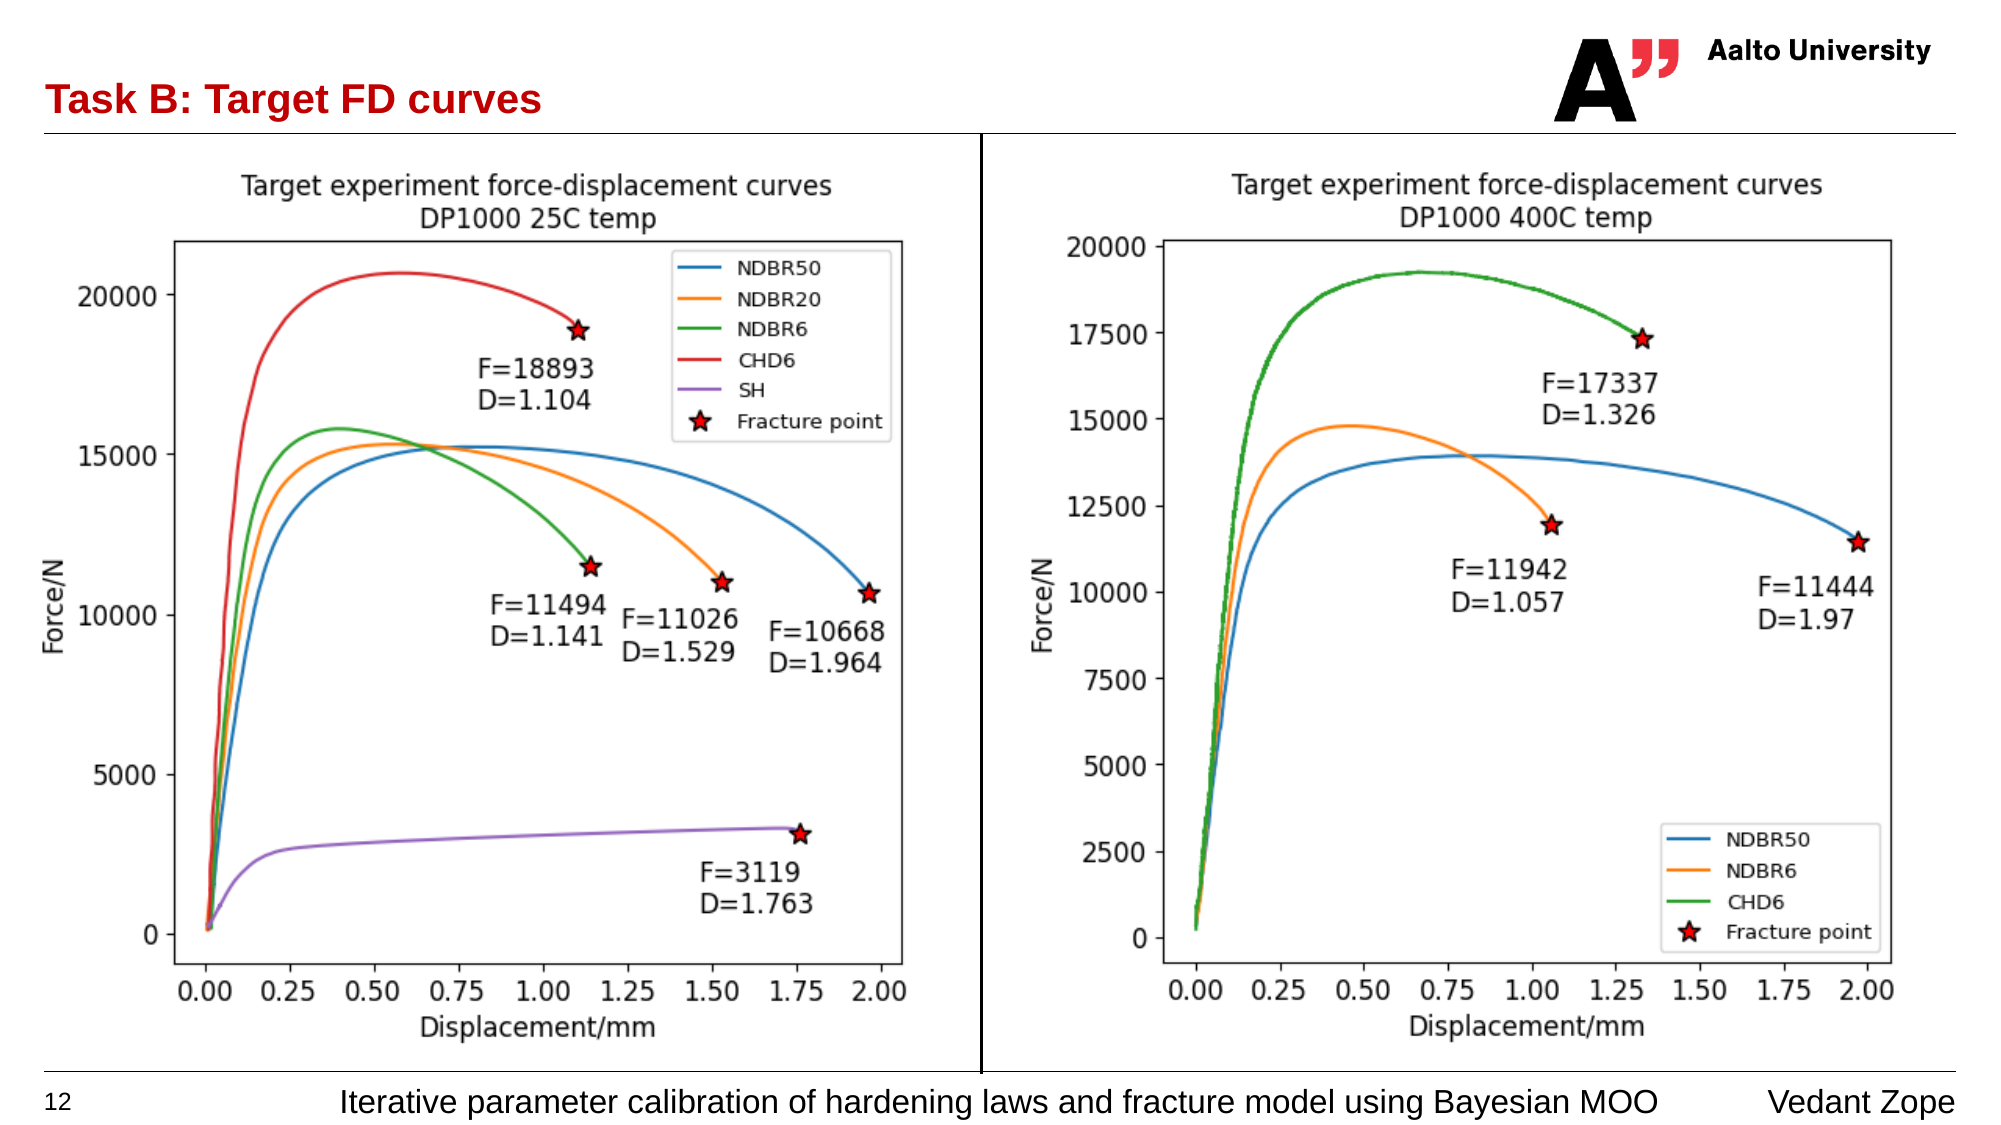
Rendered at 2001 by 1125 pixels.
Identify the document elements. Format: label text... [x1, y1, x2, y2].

picture [24, 158, 925, 1059]
title Task B: Target FD curves [45, 33, 1544, 123]
picture [1013, 157, 1911, 1058]
picture [1548, 32, 1938, 128]
